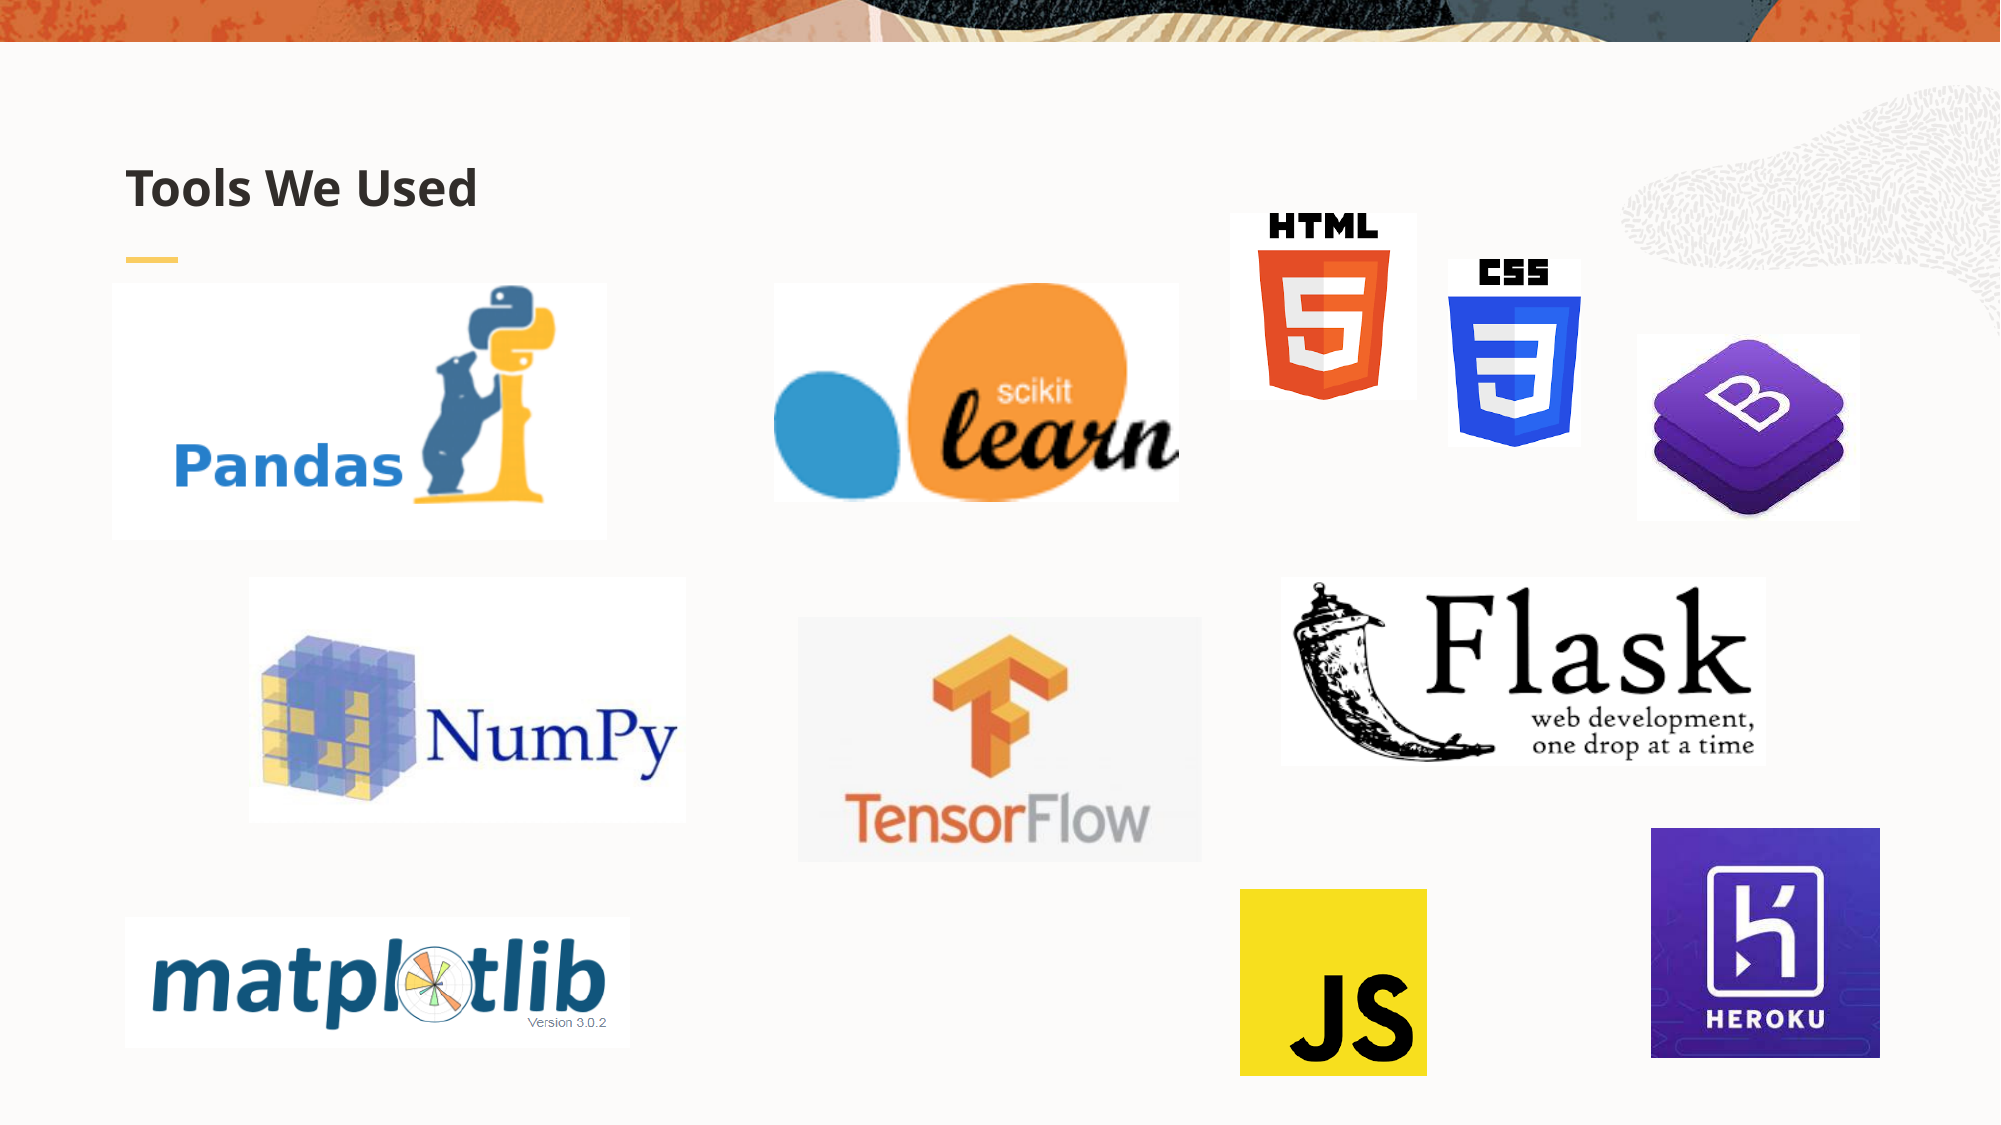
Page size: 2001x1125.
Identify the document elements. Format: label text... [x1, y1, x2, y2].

picture [0, 0, 2000, 42]
picture [1651, 828, 1880, 1058]
picture [111, 283, 607, 540]
picture [1281, 577, 1766, 766]
picture [124, 917, 630, 1048]
title Tools We Used [125, 83, 1876, 219]
picture [774, 283, 1179, 502]
picture [249, 577, 686, 823]
picture [1240, 889, 1427, 1076]
picture [1230, 213, 1417, 401]
picture [797, 617, 1202, 862]
picture [1448, 259, 1581, 447]
picture [1637, 334, 1860, 521]
